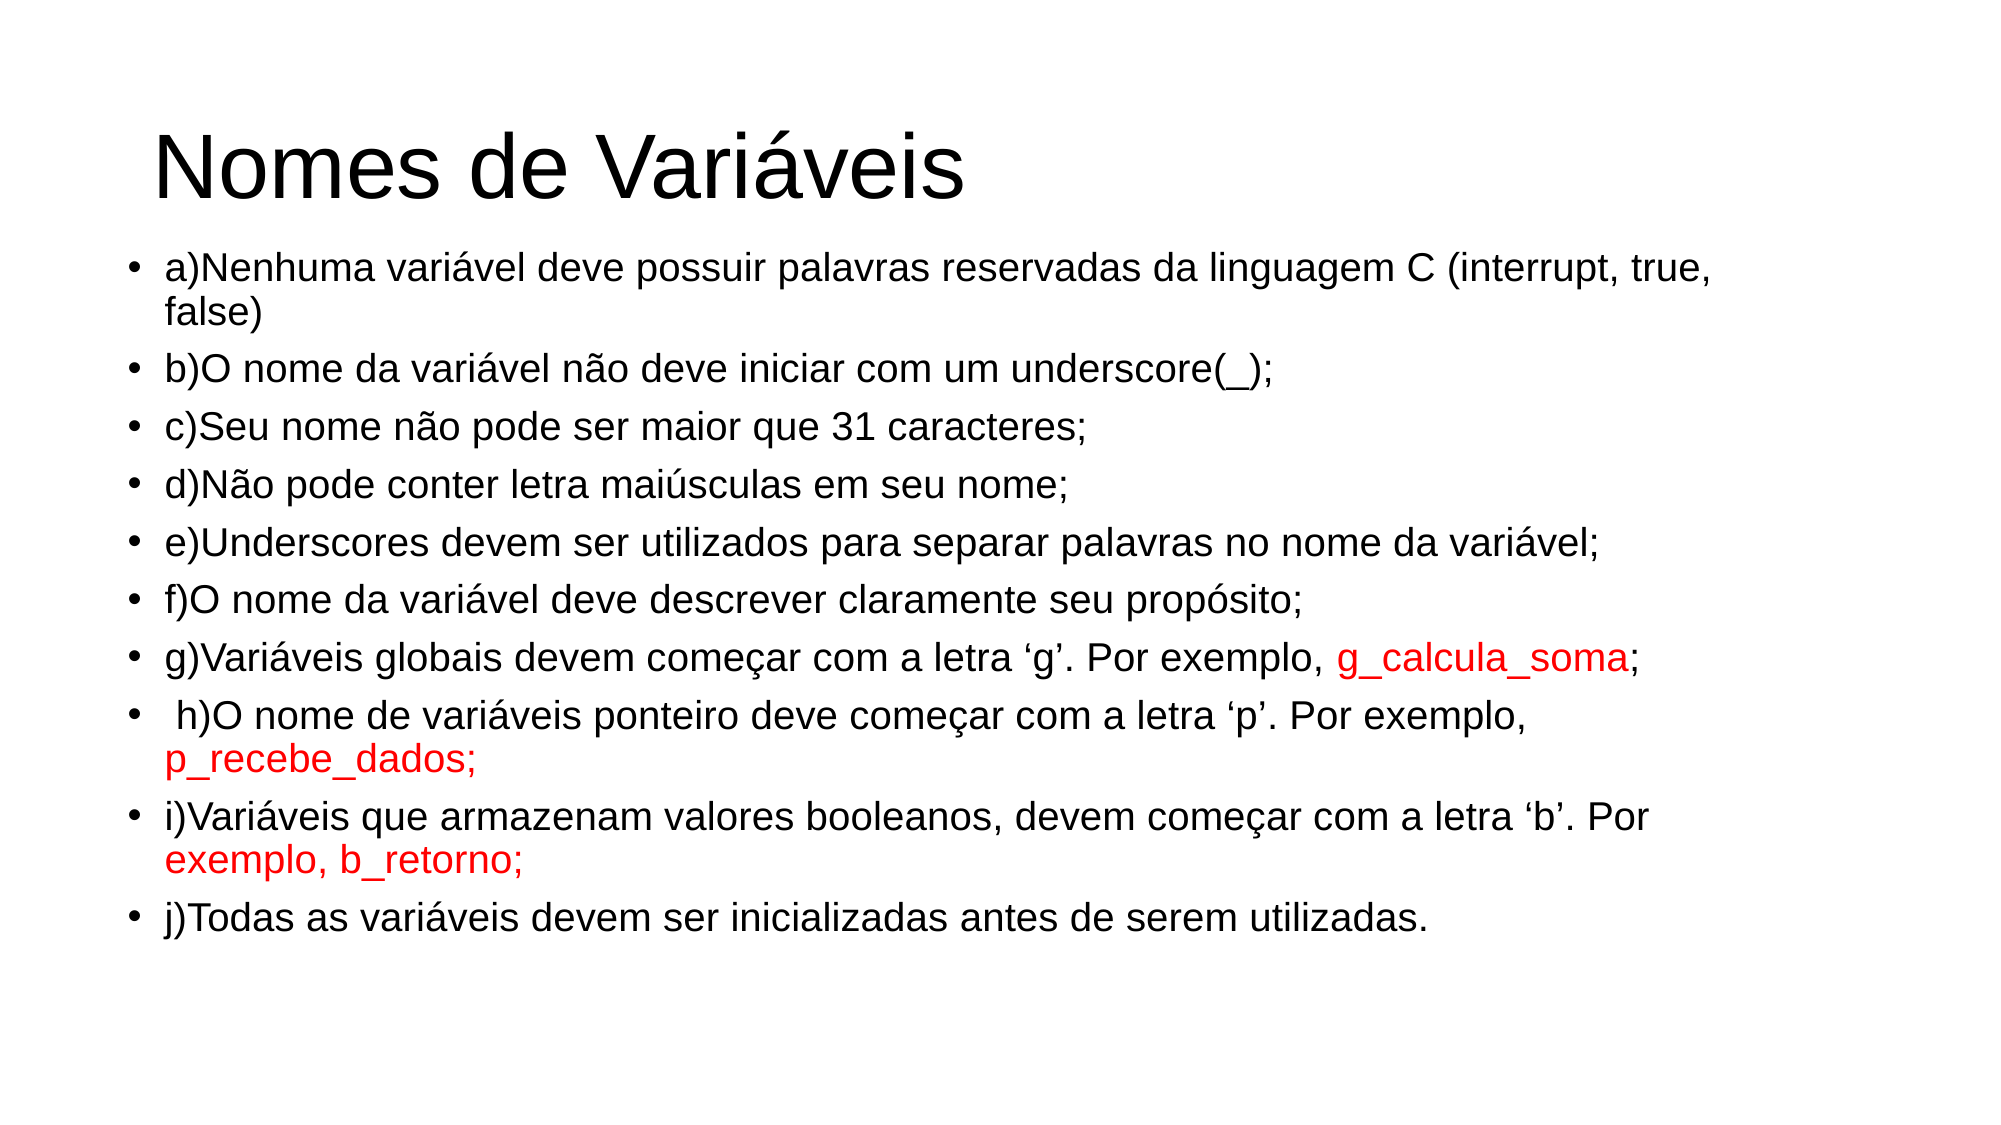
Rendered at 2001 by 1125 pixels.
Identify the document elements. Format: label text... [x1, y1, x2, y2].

title Nomes de Variáveis [137, 59, 1863, 278]
list a)Nenhuma variável deve possuir palavras reservadas da linguagem C (interrupt, true, false) b)O nome da variável não deve iniciar com um underscore(_); c)Seu nome não pode ser maior que 31 caracteres; d)Não pode conter letra maiúsculas em seu nome; e)Underscores devem ser utilizados para separar palavras no nome da variável; f)O nome da variável deve descrever claramente seu propósito; g)Variáveis globais devem começar com a letra ‘g’. Por exemplo, g_calcula_soma; h)O nome de variáveis ponteiro deve começar com a letra ‘p’. Por exemplo, p_recebe_dados; i)Variáveis que armazenam valores booleanos, devem começar com a letra ‘b’. Por exemplo, b_retorno; j)Todas as variáveis devem ser inicializadas antes de serem utilizadas. [112, 239, 1838, 954]
